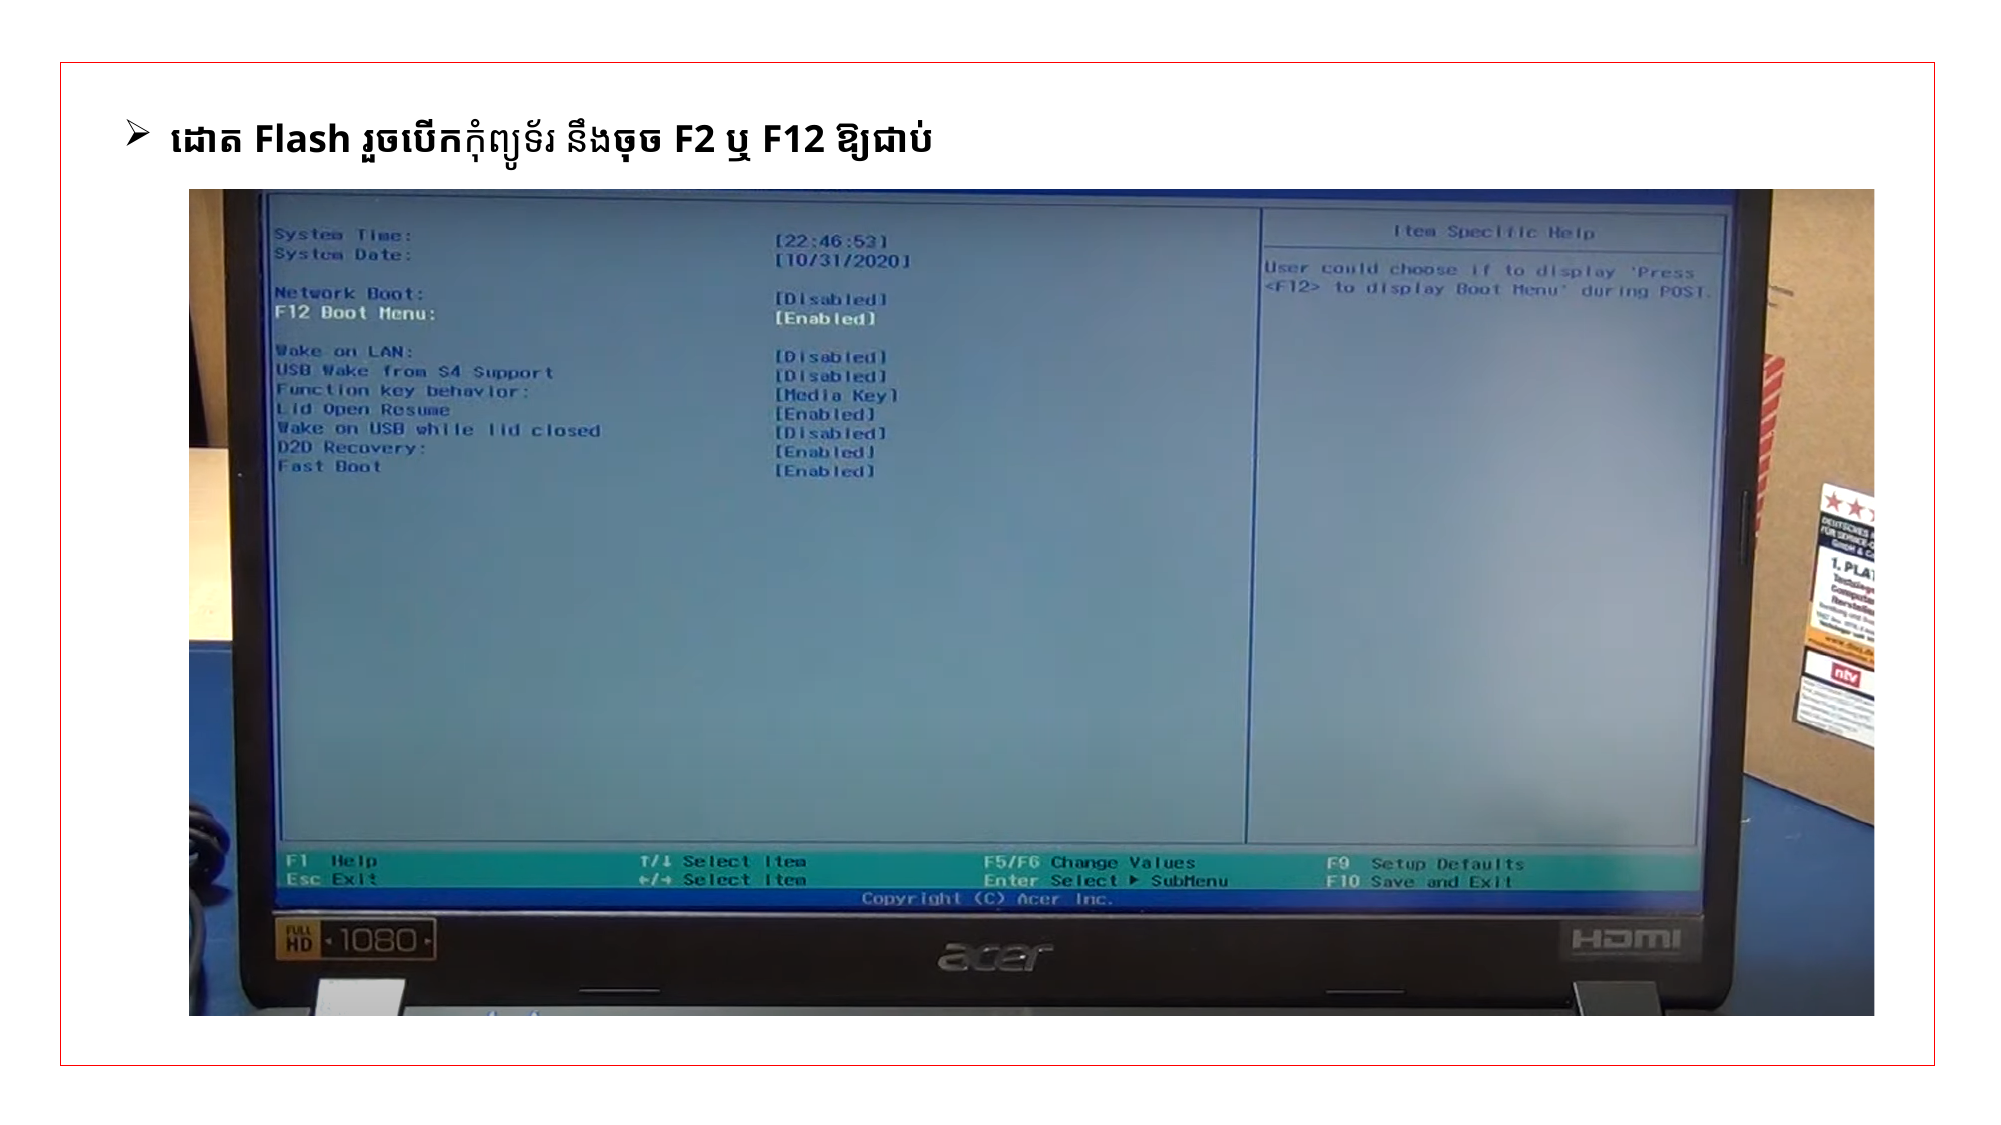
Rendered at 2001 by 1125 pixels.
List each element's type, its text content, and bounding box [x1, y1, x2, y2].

text_box ដោត Flash រួចបើកកុំព្យូទ័រ នឹងចុច F2 ឬ​​ F12 ឱ្យជាប់ ​ [60, 62, 1935, 1066]
picture [189, 189, 1875, 1016]
